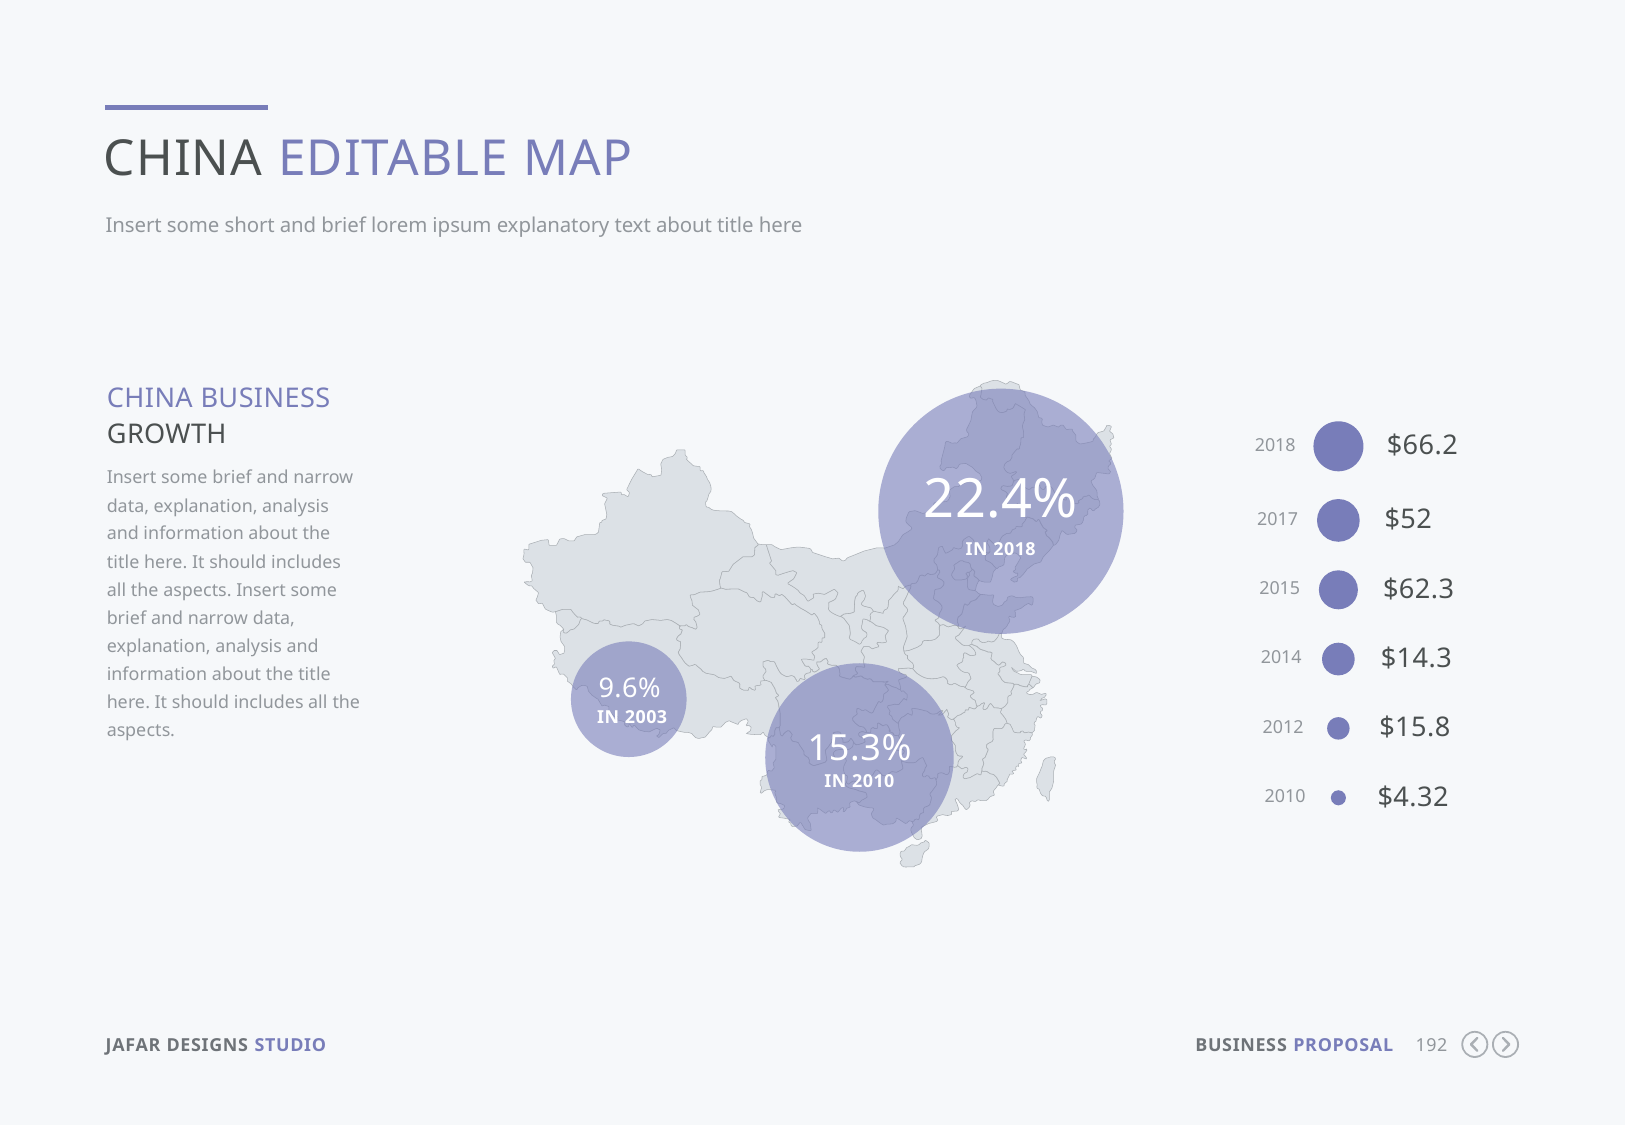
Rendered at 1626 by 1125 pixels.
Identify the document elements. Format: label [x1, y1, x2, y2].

text_box [522, 379, 1125, 868]
text_box [106, 459, 363, 740]
text_box [106, 377, 363, 449]
list [105, 209, 1519, 241]
list [103, 125, 1518, 188]
text_box [1233, 421, 1501, 813]
